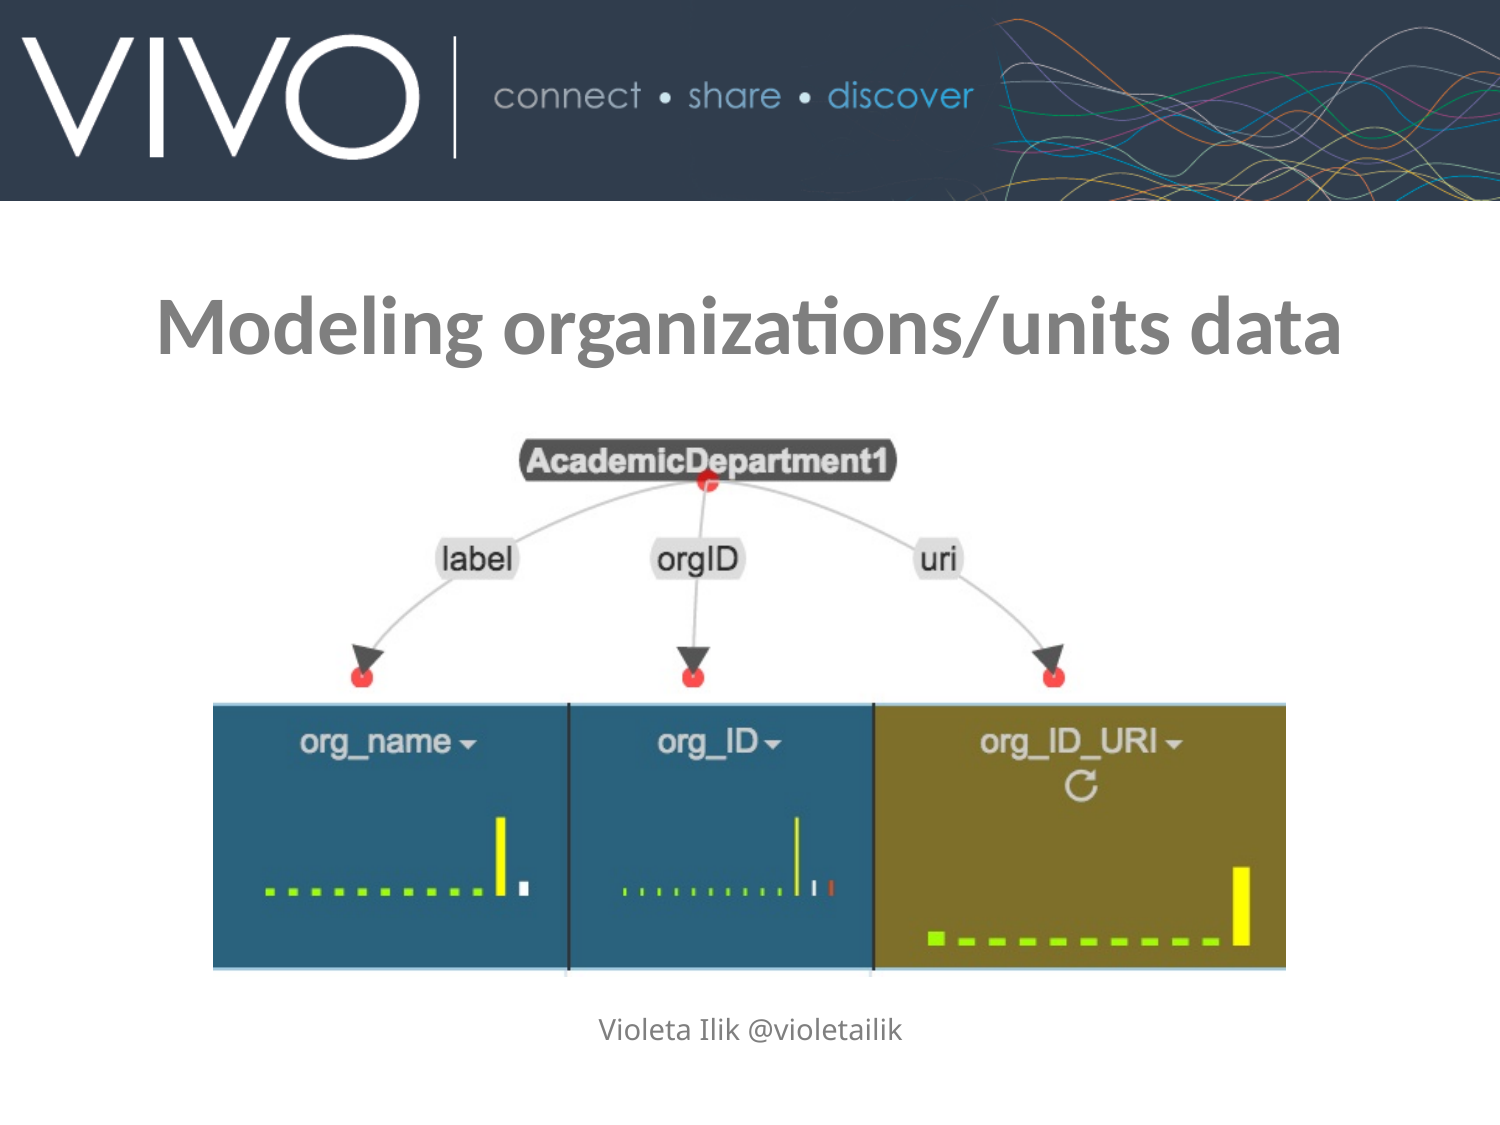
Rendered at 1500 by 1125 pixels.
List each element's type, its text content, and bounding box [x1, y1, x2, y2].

picture [0, 0, 1500, 202]
text_box Violeta Ilik @violetailik [535, 1003, 966, 1089]
picture [212, 395, 1286, 977]
title Modeling organizations/units data [75, 227, 1425, 416]
